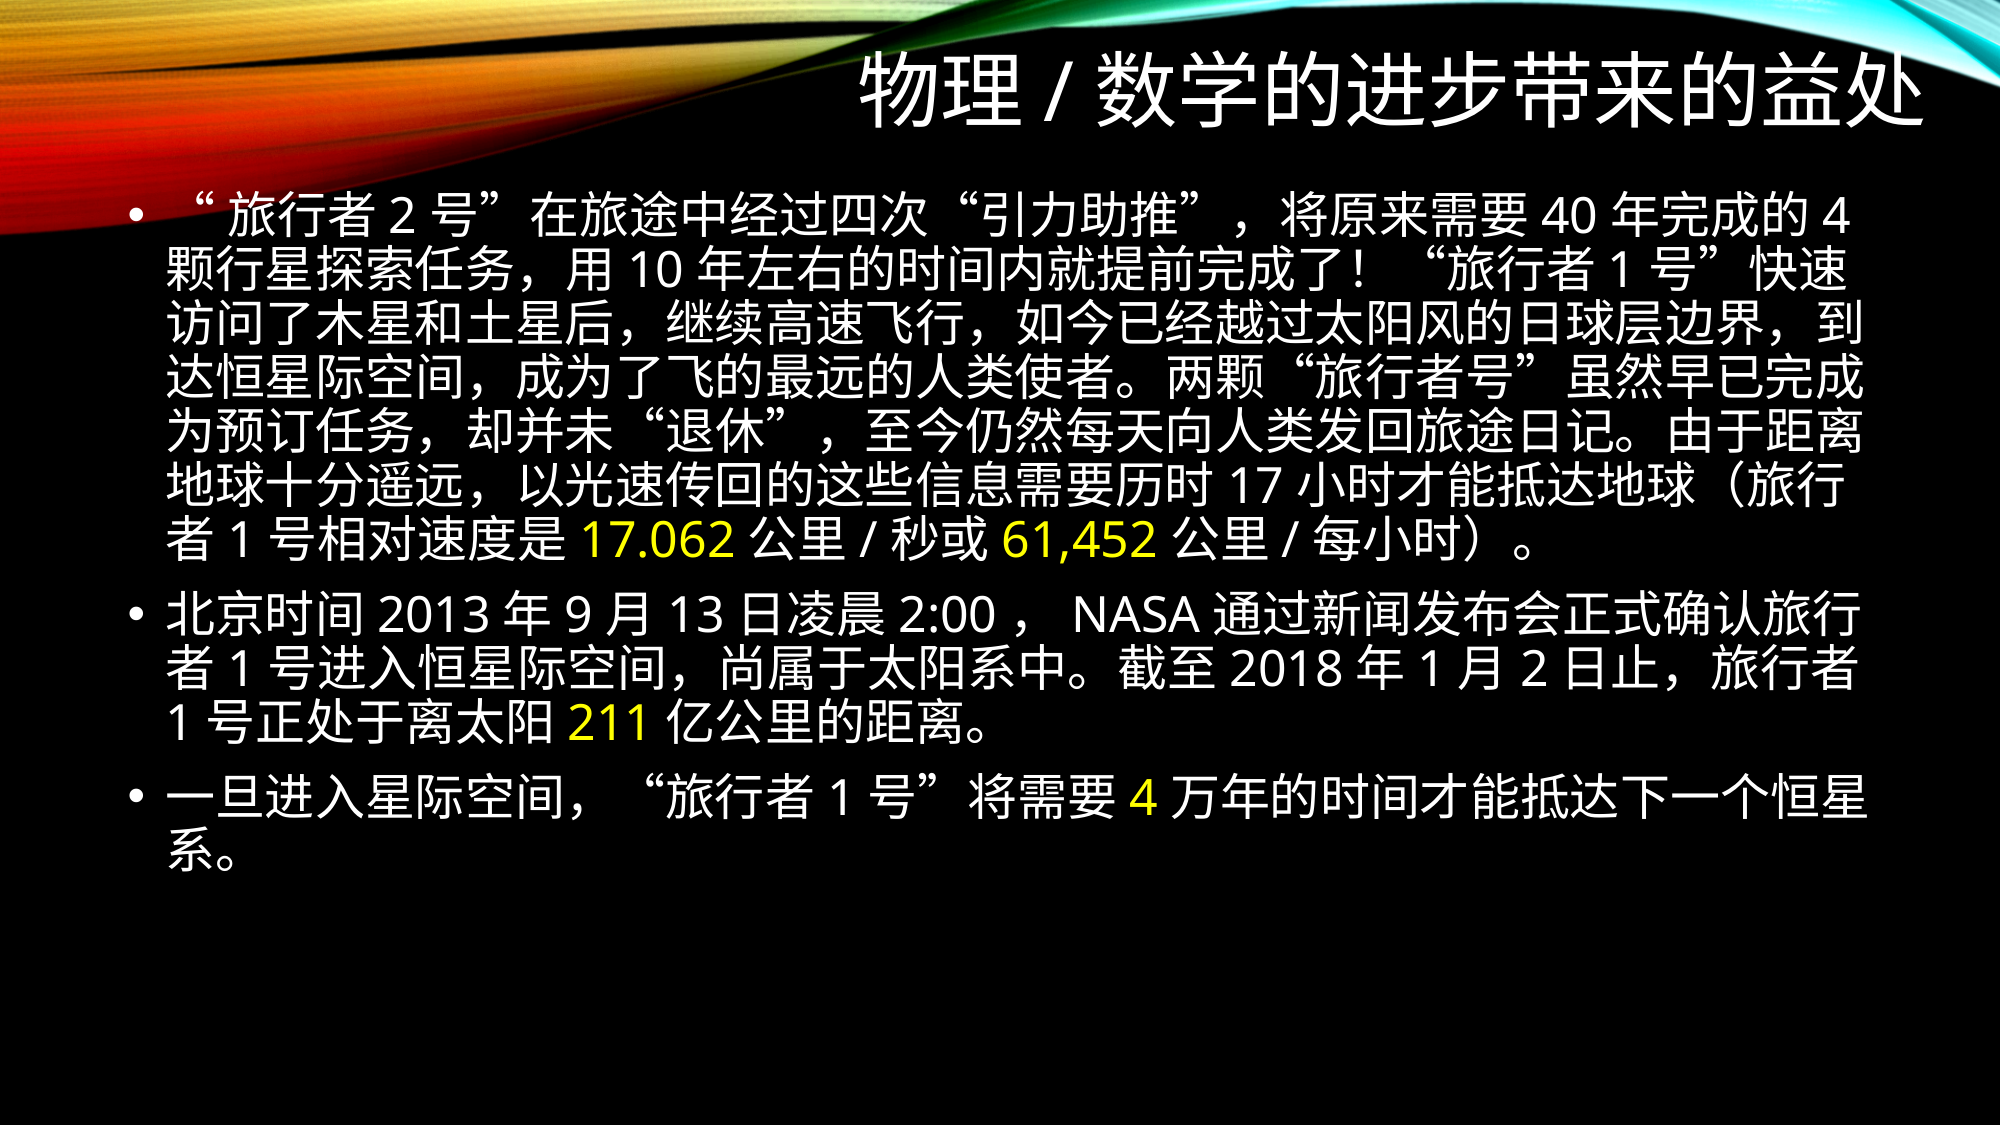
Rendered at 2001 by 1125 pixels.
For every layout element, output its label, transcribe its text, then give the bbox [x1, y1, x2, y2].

list “旅行者2号”在旅途中经过四次“引力助推”，将原来需要40年完成的4颗行星探索任务，用10年左右的时间内就提前完成了！“旅行者1号”快速访问了木星和土星后，继续高速飞行，如今已经越过太阳风的日球层边界，到达恒星际空间，成为了飞的最远的人类使者。两颗“旅行者号”虽然早已完成为预订任务，却并未“退休”，至今仍然每天向人类发回旅途日记。由于距离地球十分遥远，以光速传回的这些信息需要历时17小时才能抵达地球（旅行者1号相对速度是17.062公里/秒或61,452公里/每小时）。 北京时间2013年9月13日凌晨2:00，NASA通过新闻发布会正式确认旅行者1号进入恒星际空间，尚属于太阳系中。截至2018年1月2日止，旅行者1号正处于离太阳211亿公里的距离。 一旦进入星际空间，“旅行者1号”将需要4万年的时间才能抵达下一个恒星系。 [112, 182, 1888, 1021]
title 物理/数学的进步带来的益处 [529, 19, 1943, 169]
picture [0, 0, 2000, 237]
